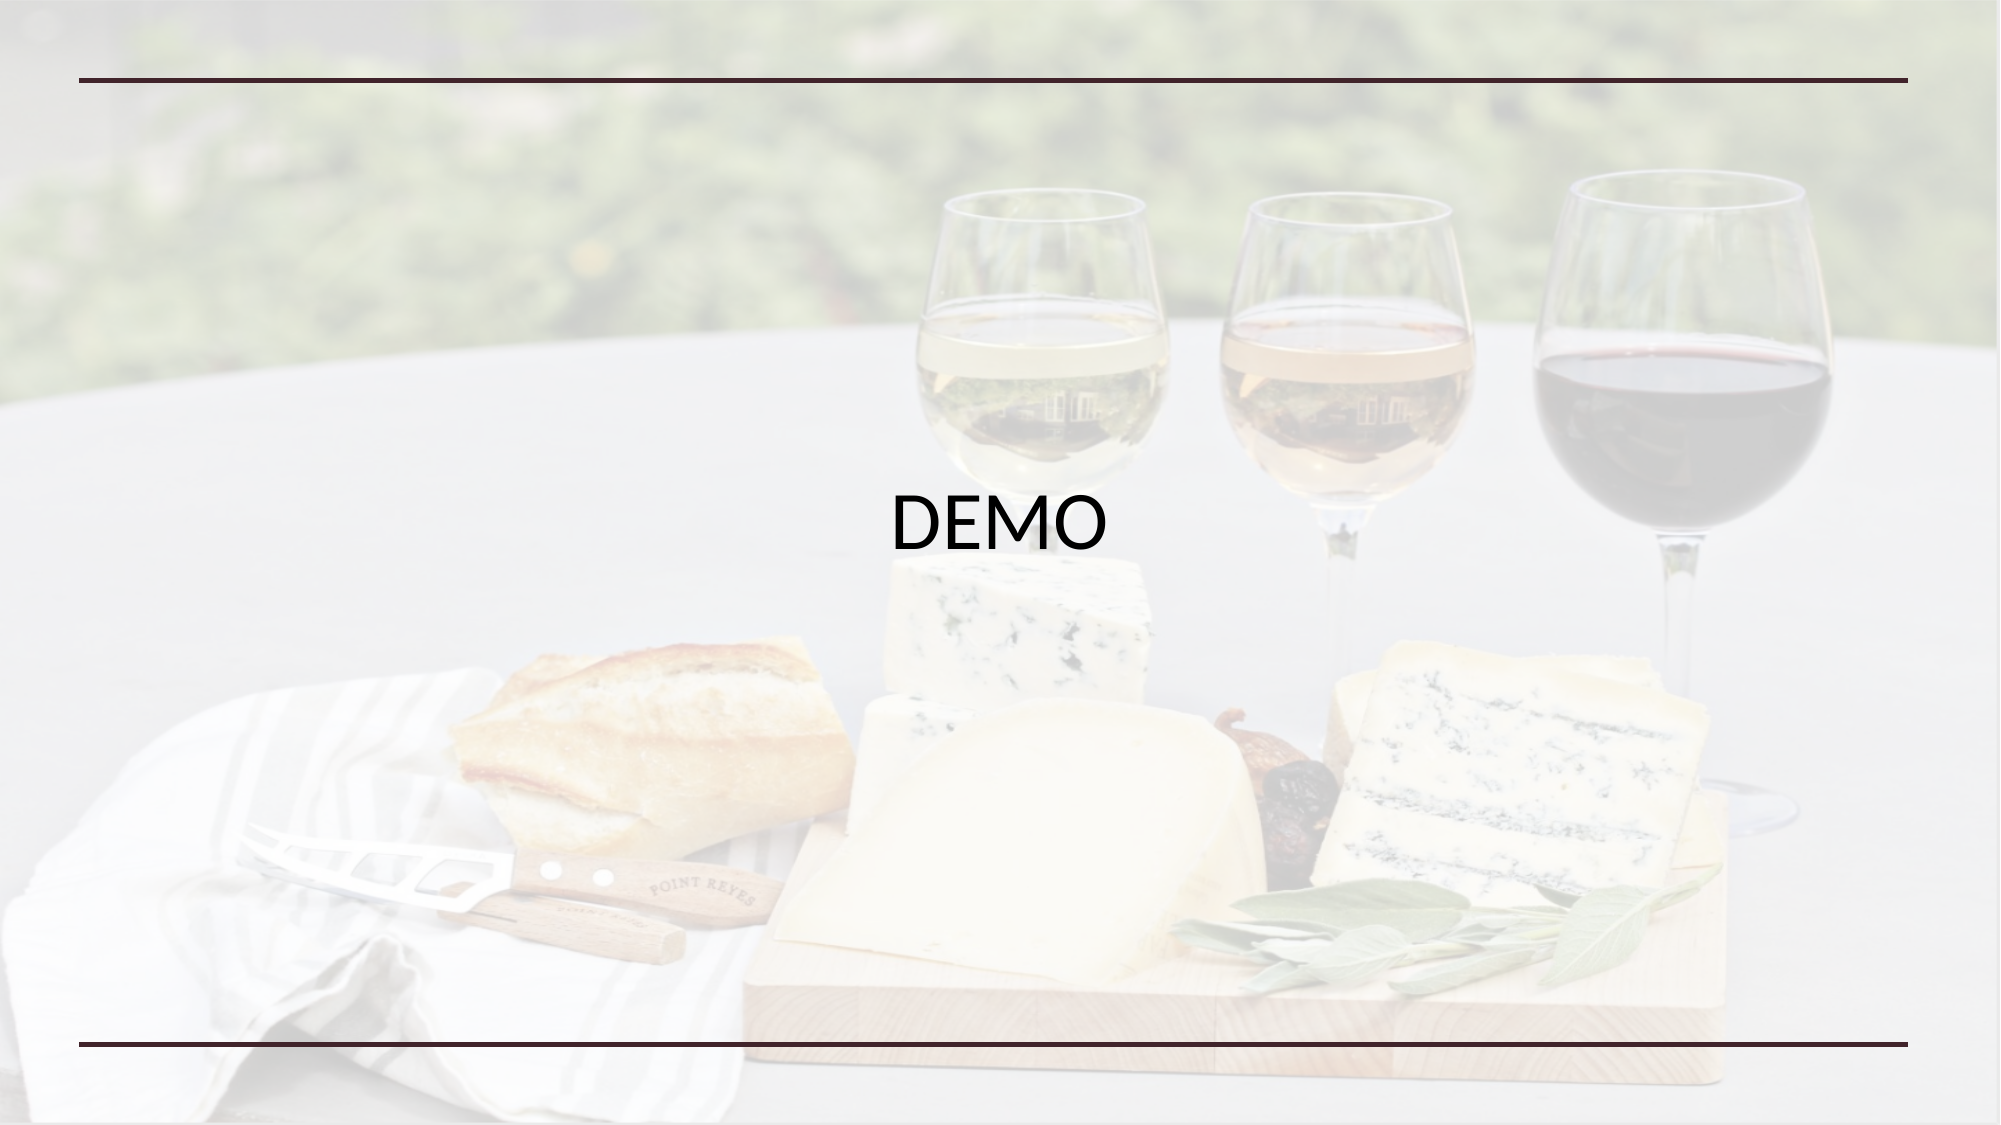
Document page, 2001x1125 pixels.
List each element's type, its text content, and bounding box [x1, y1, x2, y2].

text_box DEMO [84, 470, 1915, 582]
